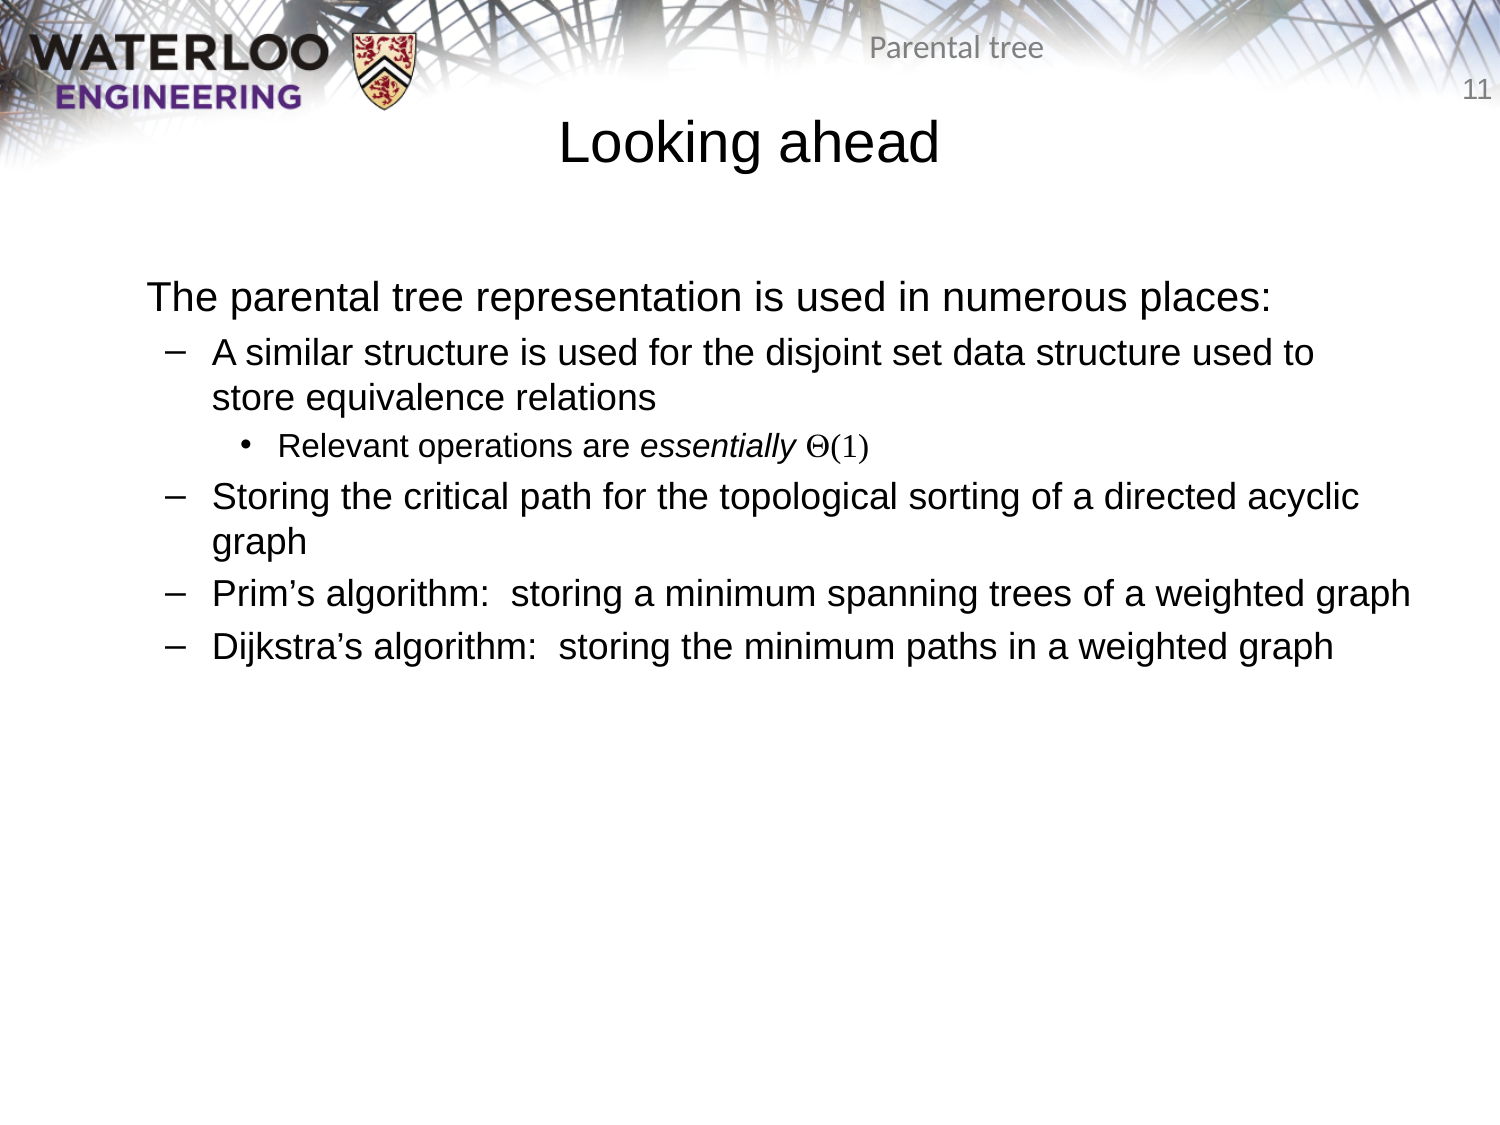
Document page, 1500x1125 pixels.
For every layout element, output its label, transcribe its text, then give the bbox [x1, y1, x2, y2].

picture [0, 0, 1500, 1125]
title Looking ahead [74, 44, 1426, 233]
list The parental tree representation is used in numerous places: A similar structure is used for the disjoint set data structure used to store equivalence relations Relevant operations are essentially Q(1) Storing the critical path for the topological sorting of a directed acyclic graph Prim’s algorithm: storing a minimum spanning trees of a weighted graph Dijkstra’s algorithm: storing the minimum paths in a weighted graph [74, 262, 1448, 1006]
